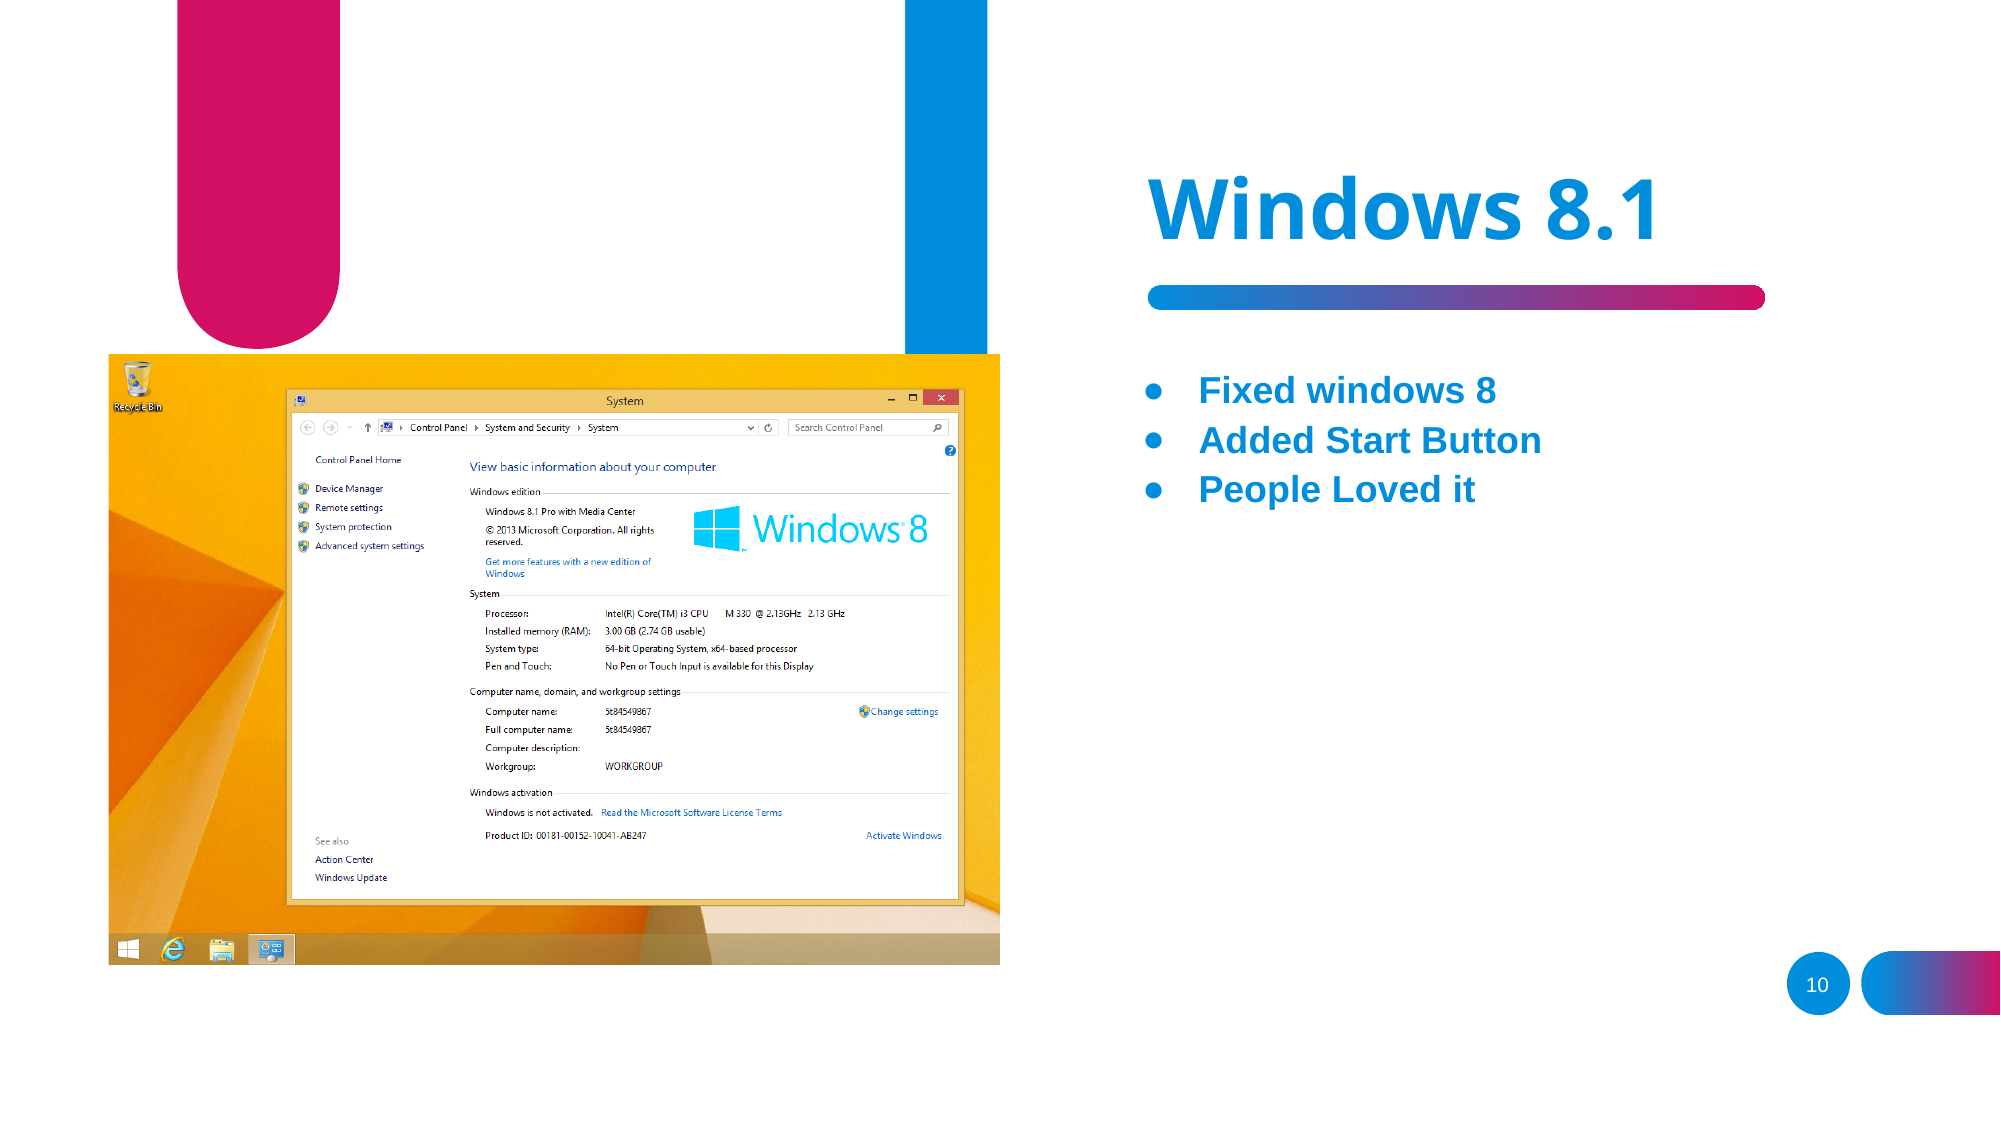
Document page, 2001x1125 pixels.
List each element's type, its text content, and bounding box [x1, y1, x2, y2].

slide_number ‹#› [1772, 965, 1863, 1015]
title Windows 8.1 [1133, 148, 1873, 278]
picture [108, 354, 1001, 966]
text_box Fixed windows 8 Added Start Button People Loved it [1108, 354, 1945, 965]
